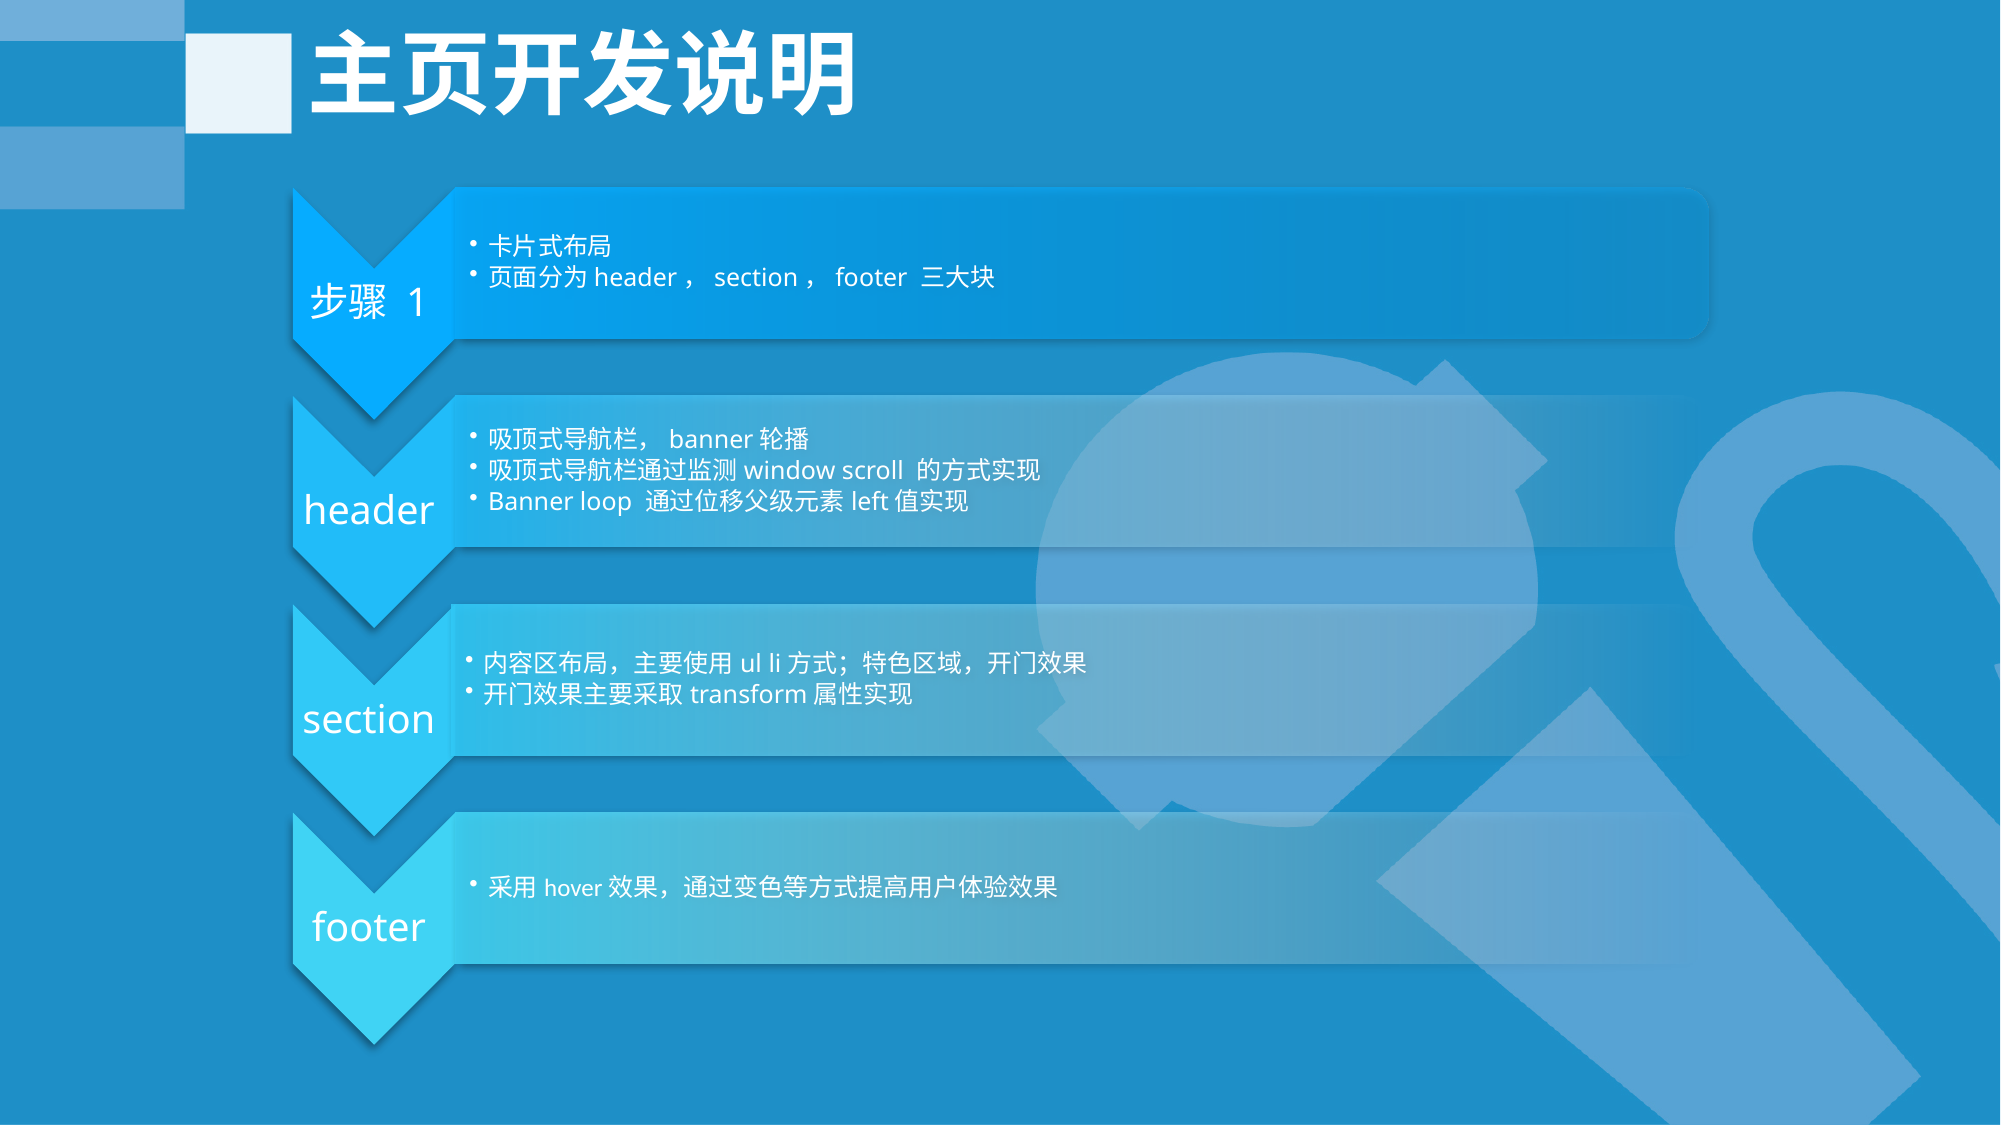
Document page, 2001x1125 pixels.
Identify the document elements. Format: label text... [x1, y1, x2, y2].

picture [0, 0, 2001, 1125]
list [292, 187, 1709, 1046]
title 主页开发说明 [292, 13, 1705, 144]
